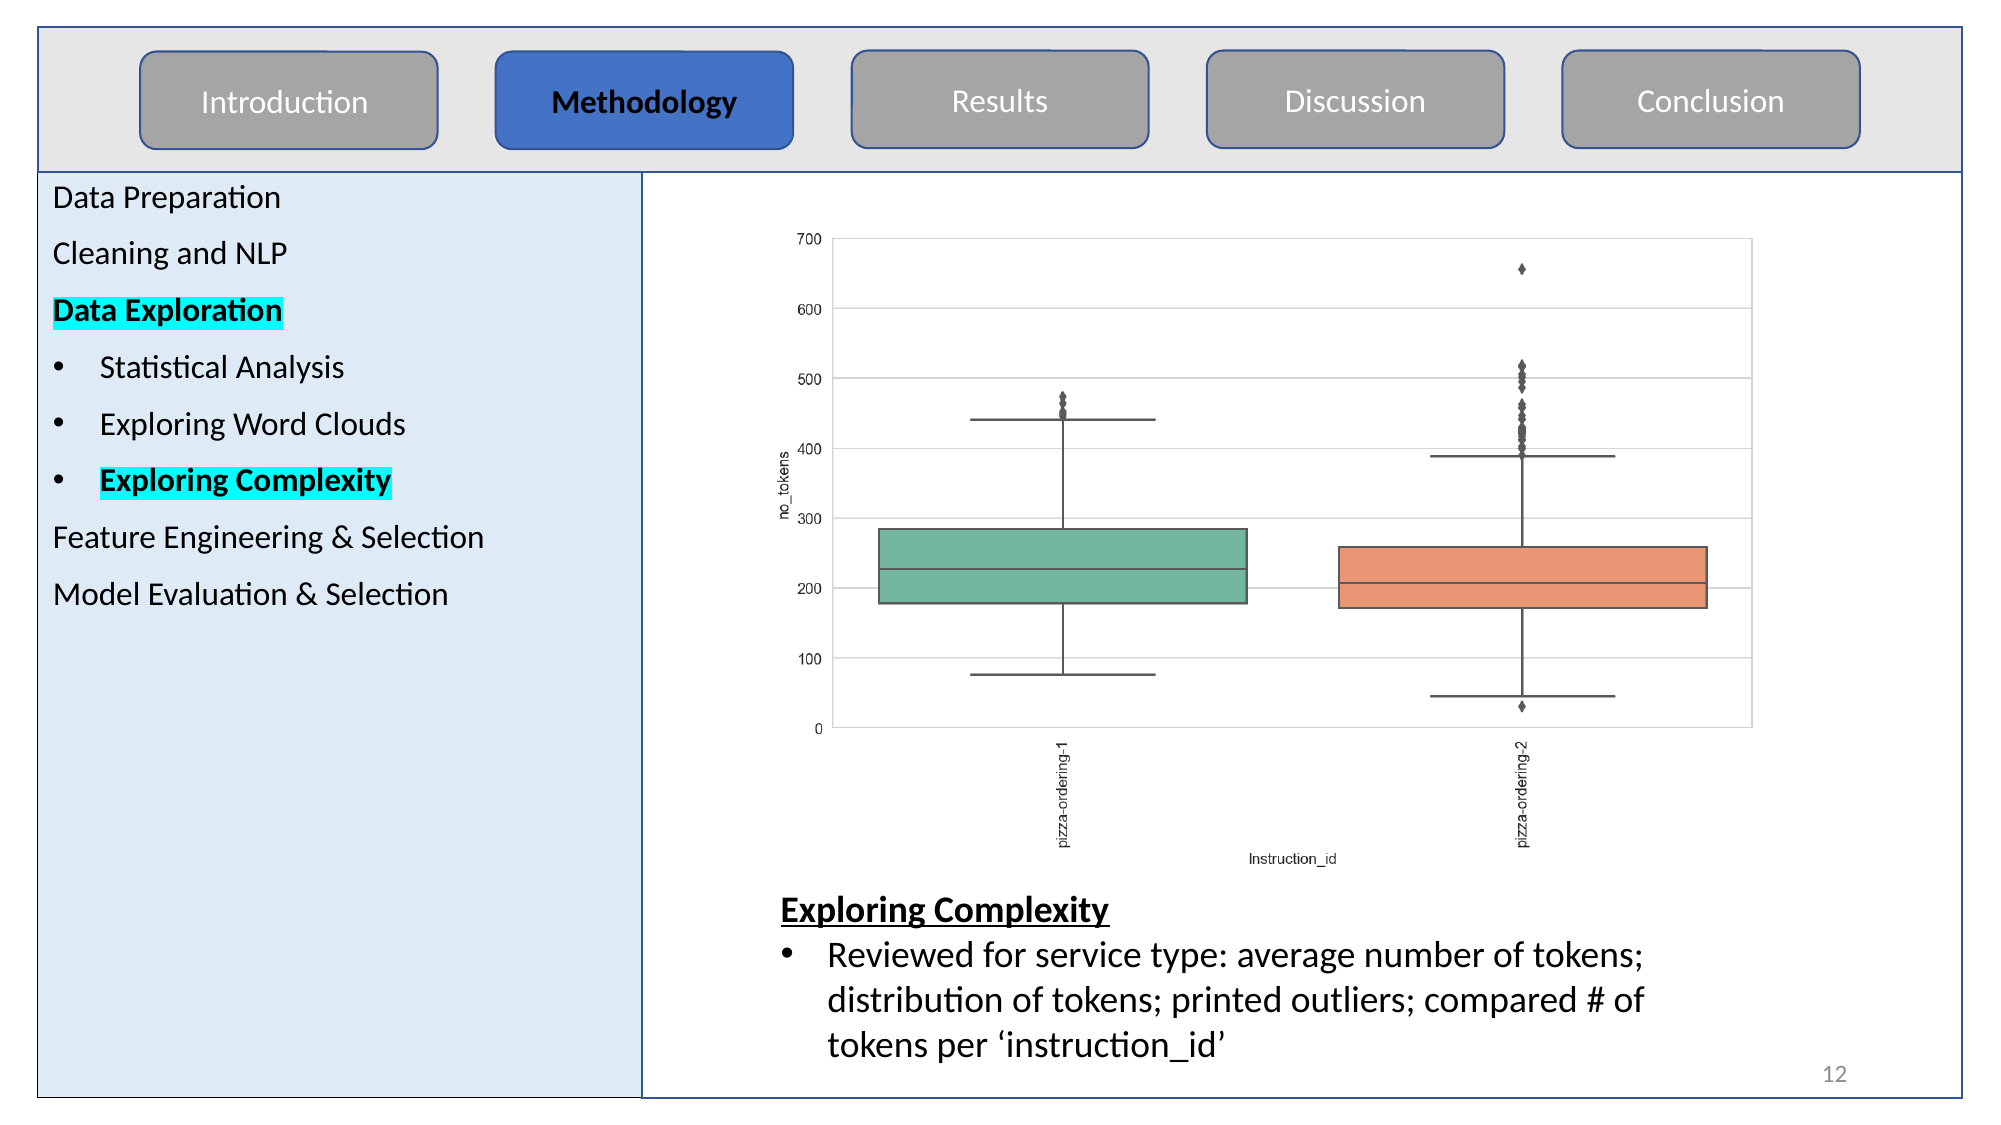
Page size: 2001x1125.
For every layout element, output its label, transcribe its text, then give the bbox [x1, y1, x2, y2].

slide_number 12 [1412, 1042, 1863, 1103]
text_box [641, 173, 1963, 1099]
picture [752, 221, 1780, 886]
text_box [37, 27, 1963, 173]
footer [662, 1042, 1338, 1103]
list Data Preparation Cleaning and NLP Data Exploration Statistical Analysis Exploring Word Clouds Exploring Complexity Feature Engineering & Selection Model Evaluation & Selection [37, 173, 641, 1098]
text_box Exploring Complexity Reviewed for service type: average number of tokens; distribution of tokens; printed outliers; compared # of tokens per ‘instruction_id’ [765, 886, 1766, 1072]
